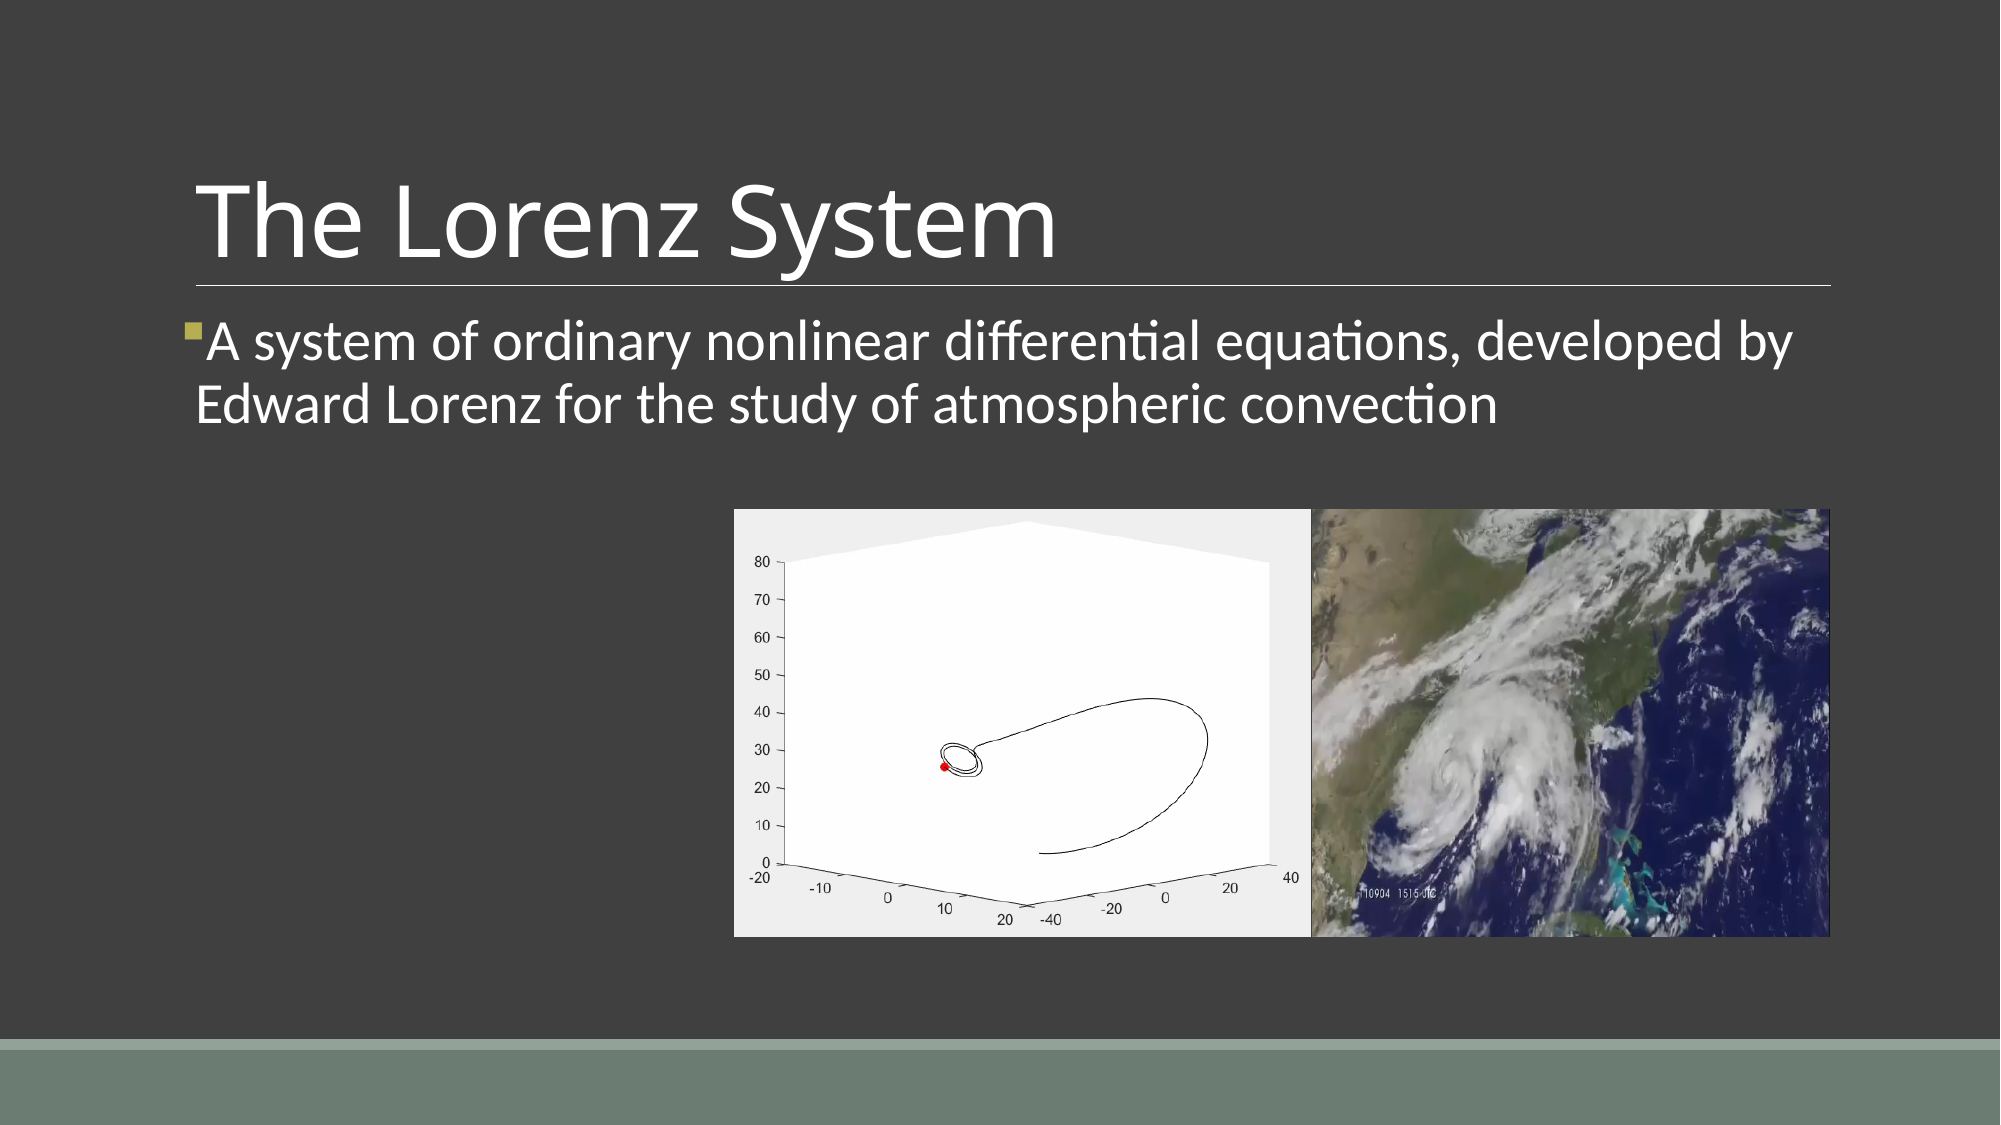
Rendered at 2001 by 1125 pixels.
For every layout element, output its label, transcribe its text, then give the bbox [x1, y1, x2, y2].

title The Lorenz System [180, 47, 1830, 285]
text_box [733, 507, 1313, 939]
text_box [1318, 507, 1831, 939]
